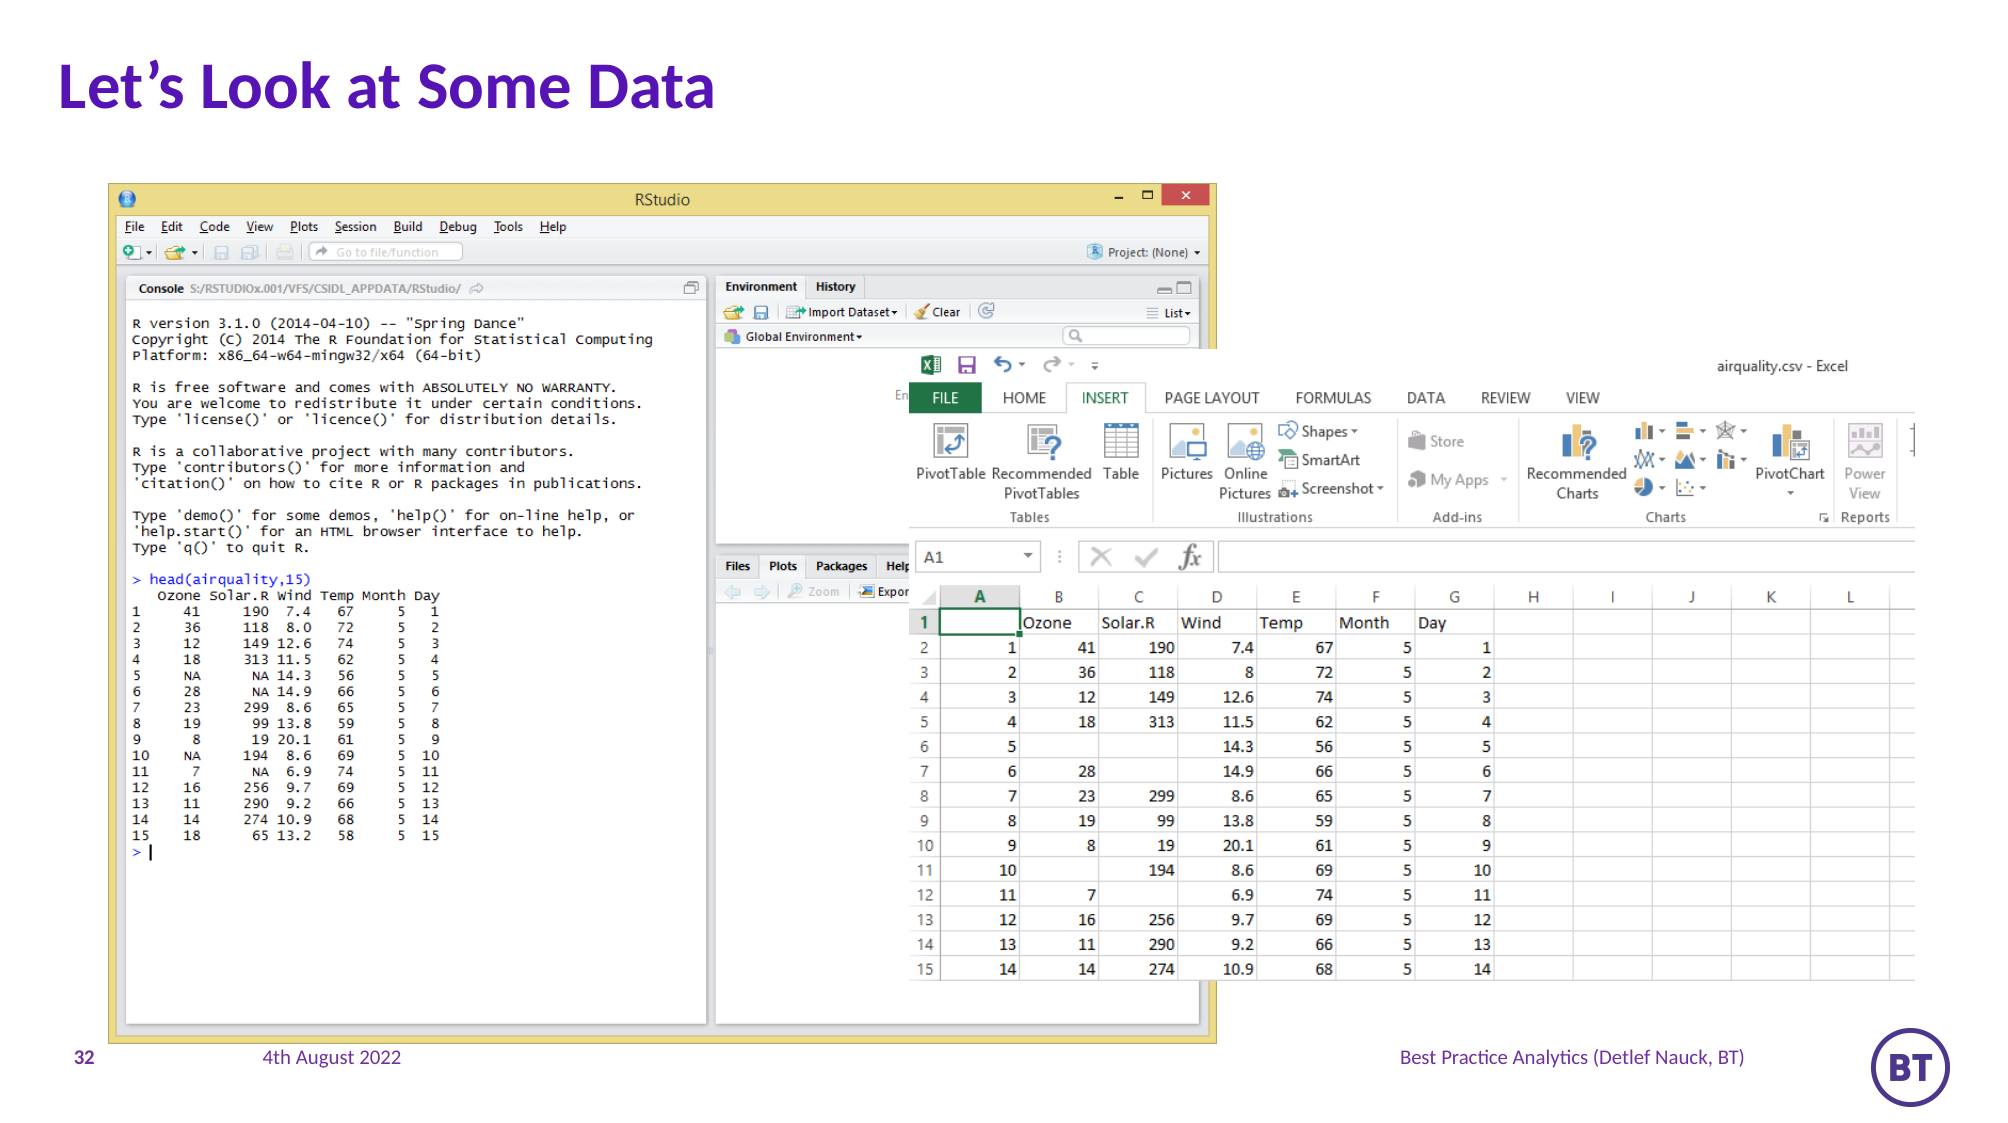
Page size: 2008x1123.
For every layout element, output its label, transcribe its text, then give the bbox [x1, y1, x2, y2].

slide_number 32 [59, 1036, 119, 1080]
picture [108, 183, 1915, 1045]
footer Best Practice Analytics (Detlef Nauck, BT) [602, 1036, 1760, 1080]
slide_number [247, 1053, 555, 1080]
picture [1871, 1028, 1950, 1107]
title Let’s Look at Some Data [59, 42, 1950, 173]
